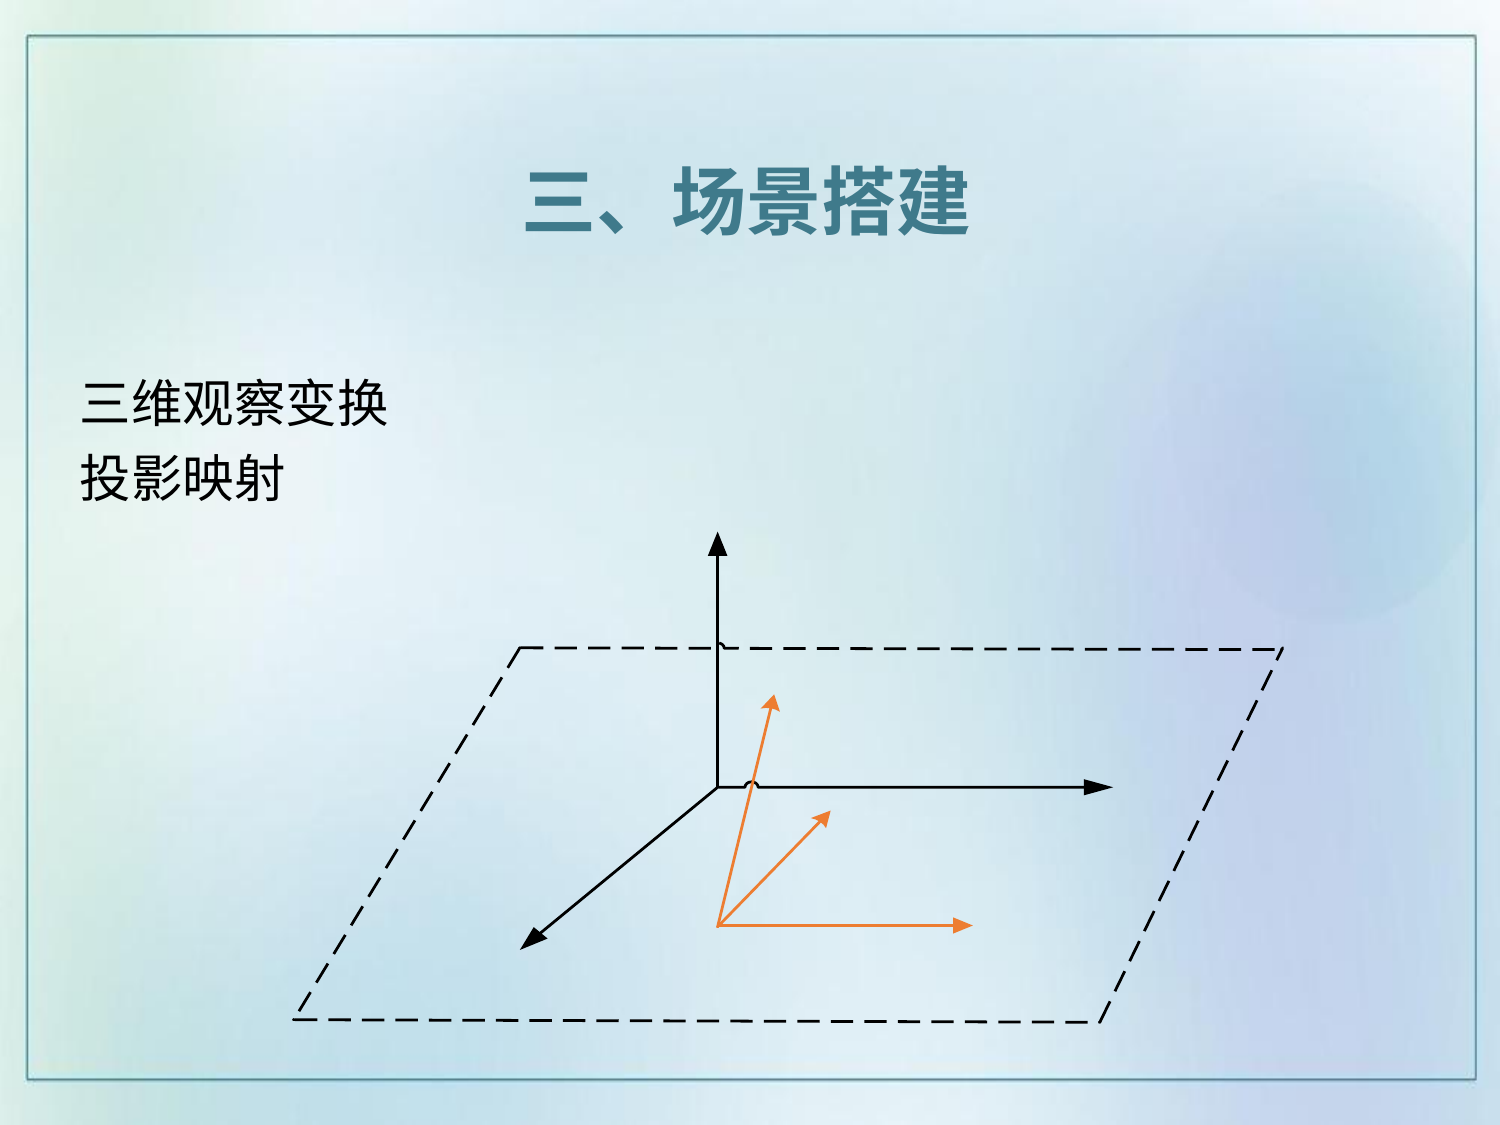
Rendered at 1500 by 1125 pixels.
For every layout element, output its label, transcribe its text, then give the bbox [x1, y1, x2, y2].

text_box 三、场景搭建 [46, 146, 1448, 252]
text_box 三维观察变换 投影映射 [64, 351, 1103, 515]
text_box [289, 503, 1284, 1038]
picture [0, 0, 1500, 1125]
